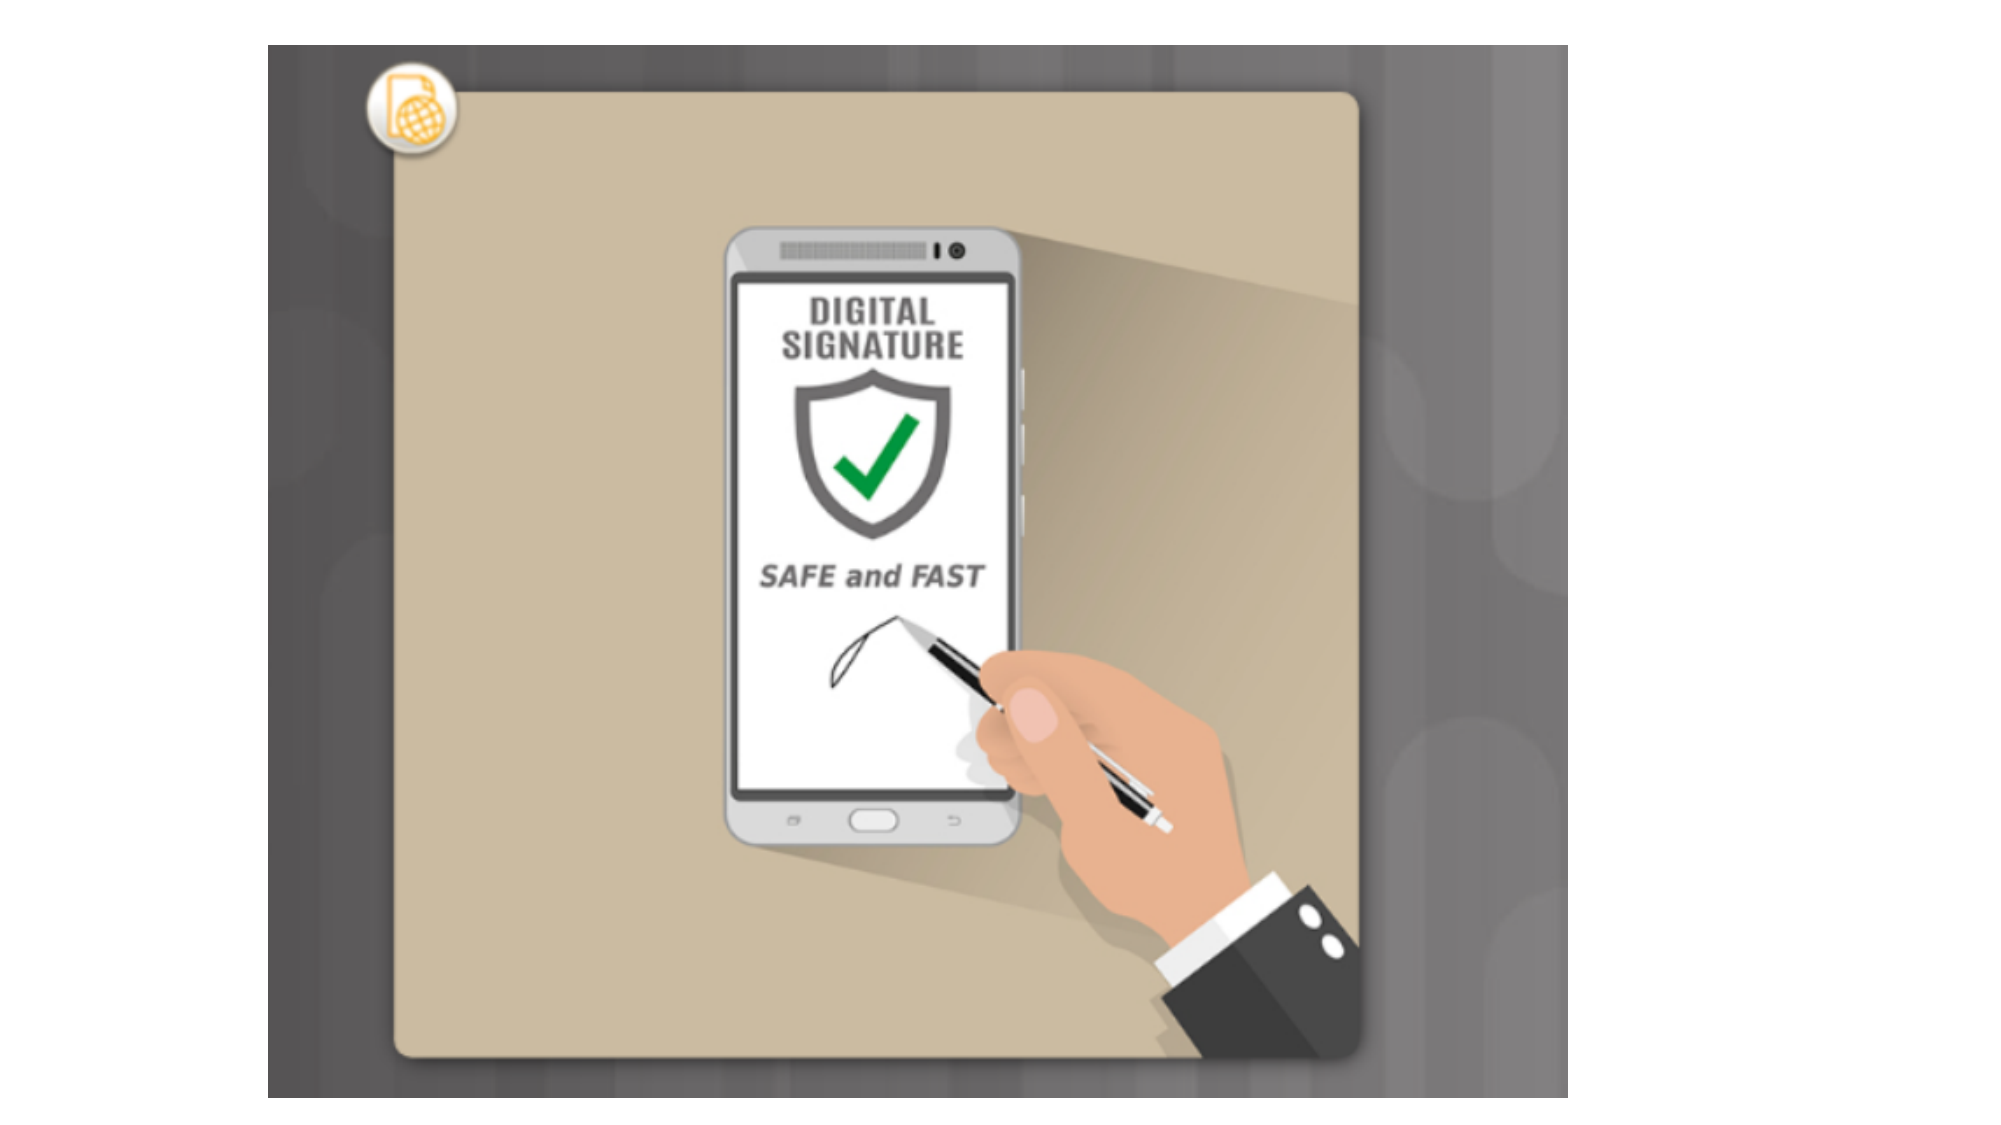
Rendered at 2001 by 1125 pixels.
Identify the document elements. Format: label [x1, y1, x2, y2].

list [268, 45, 1568, 1098]
